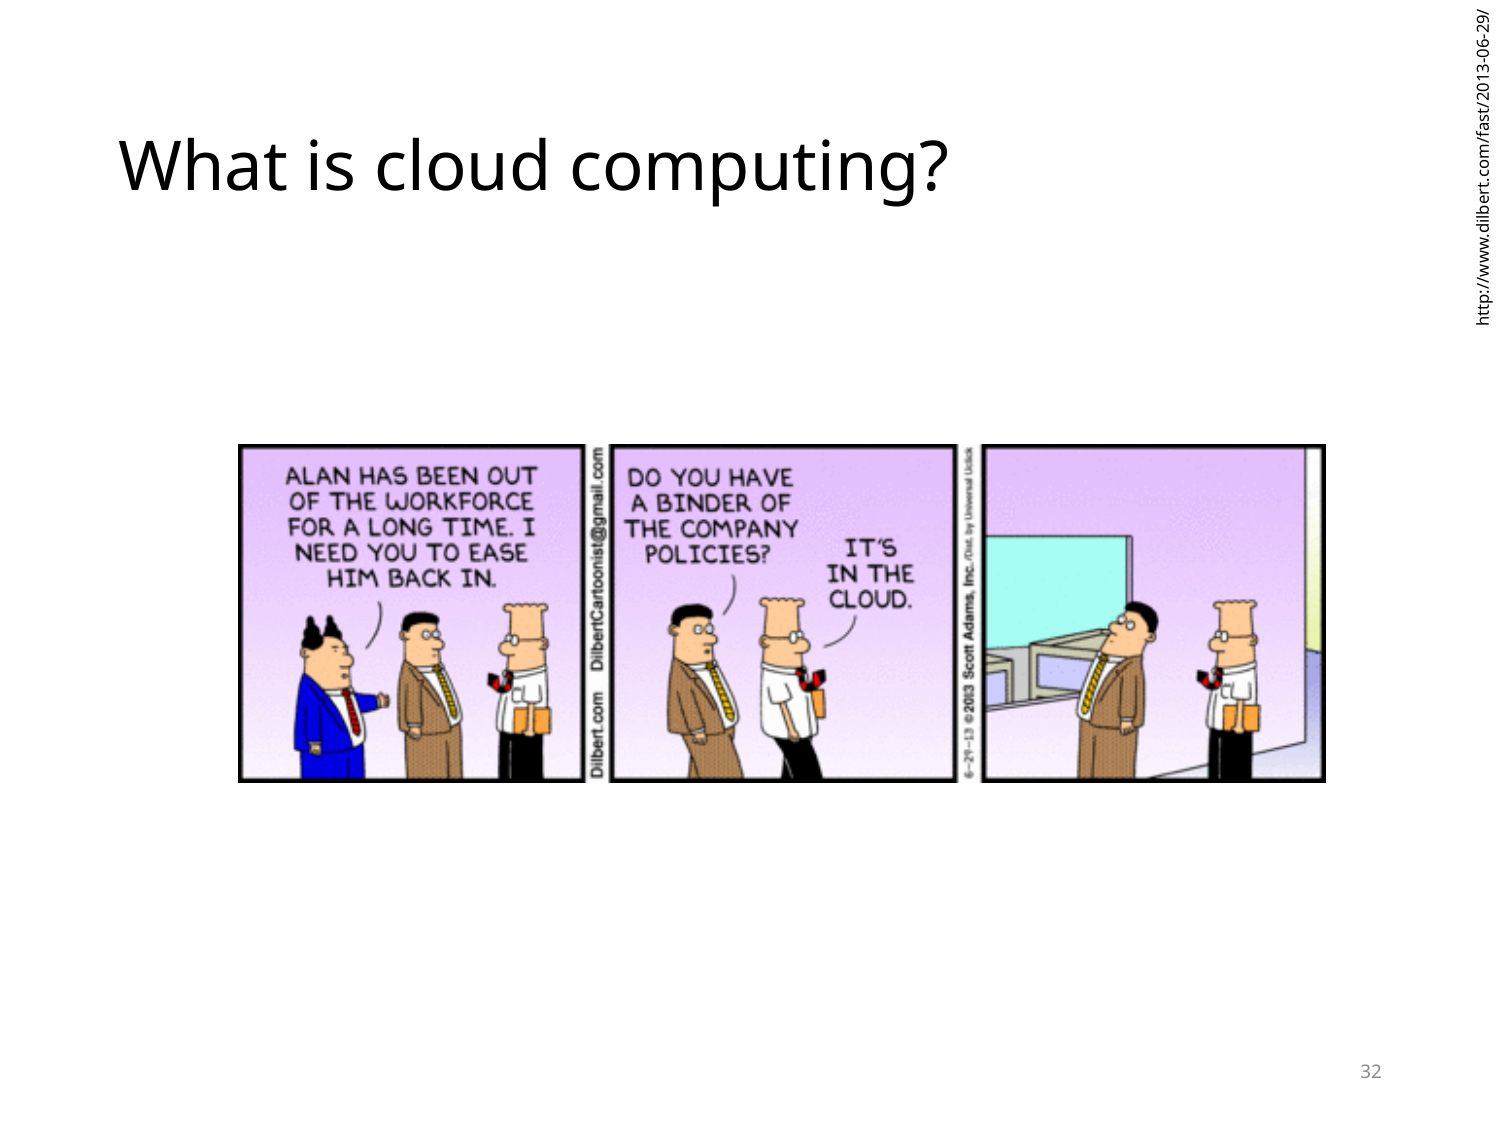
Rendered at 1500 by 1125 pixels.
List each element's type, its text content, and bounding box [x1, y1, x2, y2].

text_box http://www.dilbert.com/fast/2013-06-29/ [1464, 0, 1500, 342]
slide_number 32 [1059, 1042, 1397, 1103]
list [238, 444, 1326, 783]
title What is cloud computing? [103, 59, 1397, 278]
